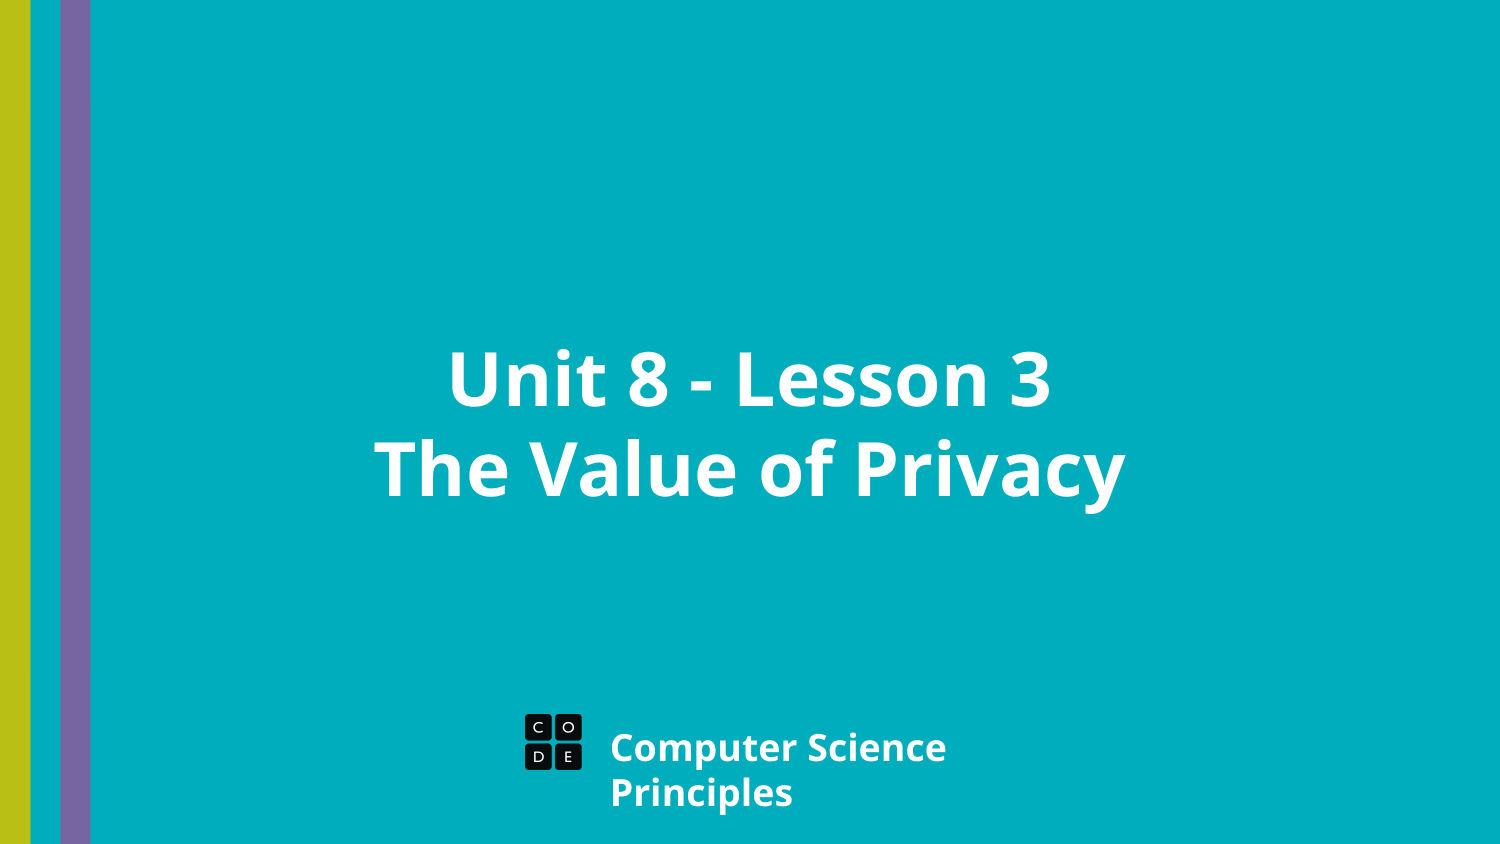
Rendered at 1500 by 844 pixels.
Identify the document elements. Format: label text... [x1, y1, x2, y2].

text_box Unit 8 - Lesson 3 The Value of Privacy [51, 352, 1449, 491]
text_box Computer Science Principles [594, 709, 1026, 830]
picture [0, 0, 1500, 844]
